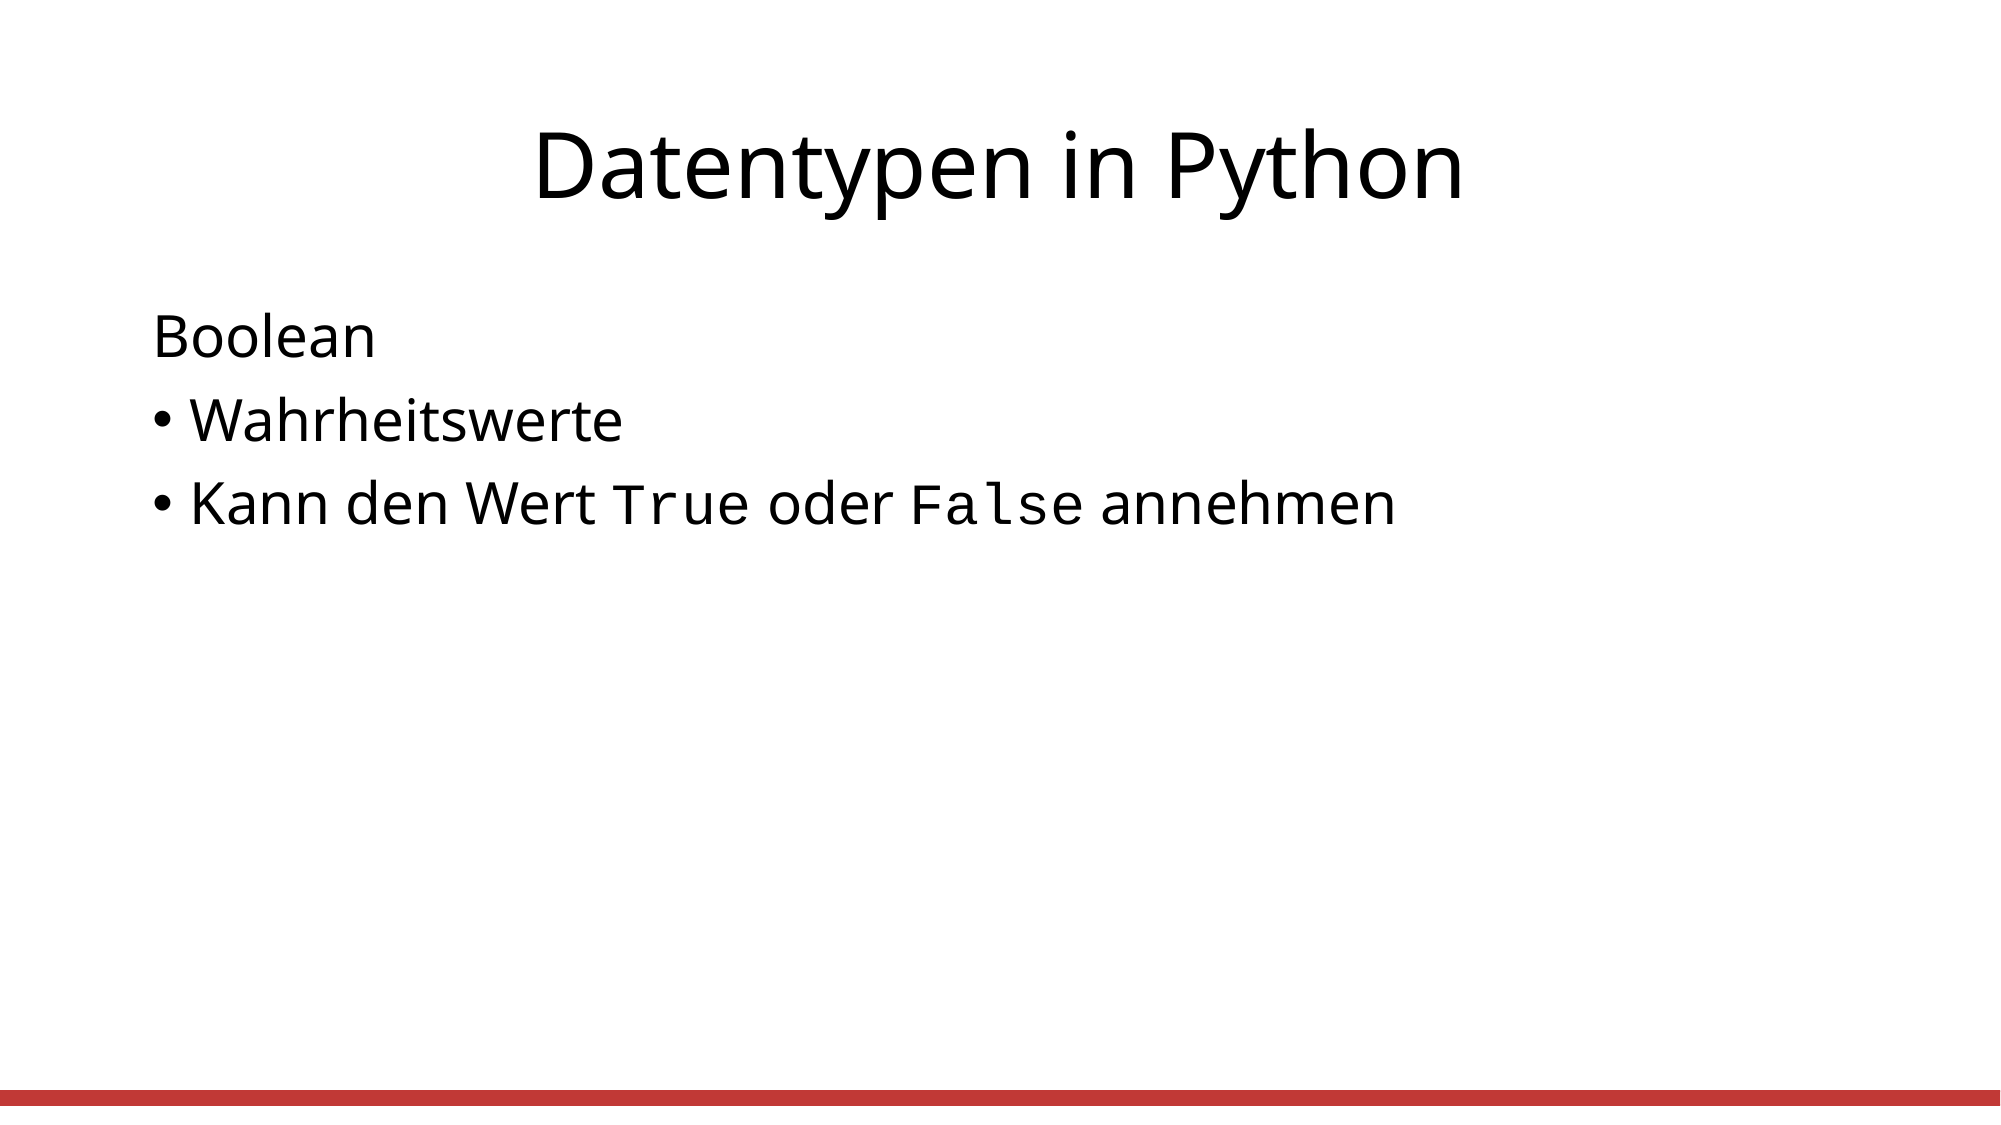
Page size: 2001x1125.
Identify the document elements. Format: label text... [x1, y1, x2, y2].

title Datentypen in Python [137, 59, 1863, 278]
list Boolean Wahrheitswerte Kann den Wert True oder False annehmen [137, 299, 1863, 1014]
